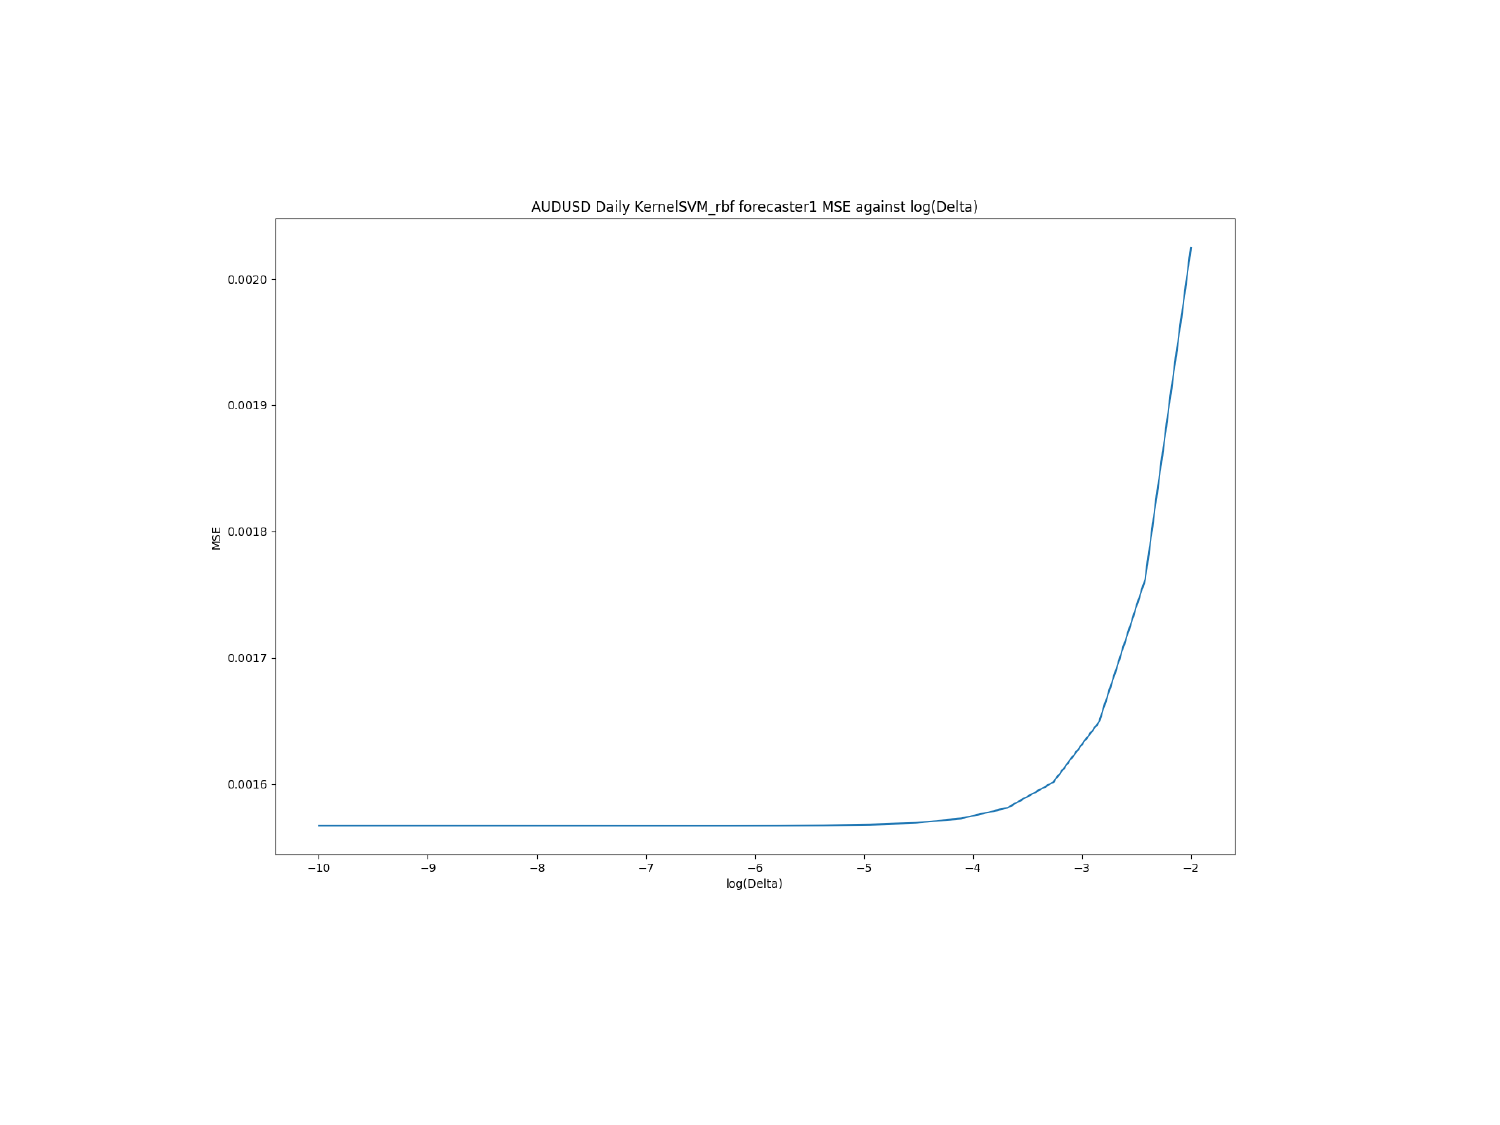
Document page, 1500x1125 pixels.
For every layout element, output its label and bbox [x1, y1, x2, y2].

picture [119, 119, 1358, 946]
